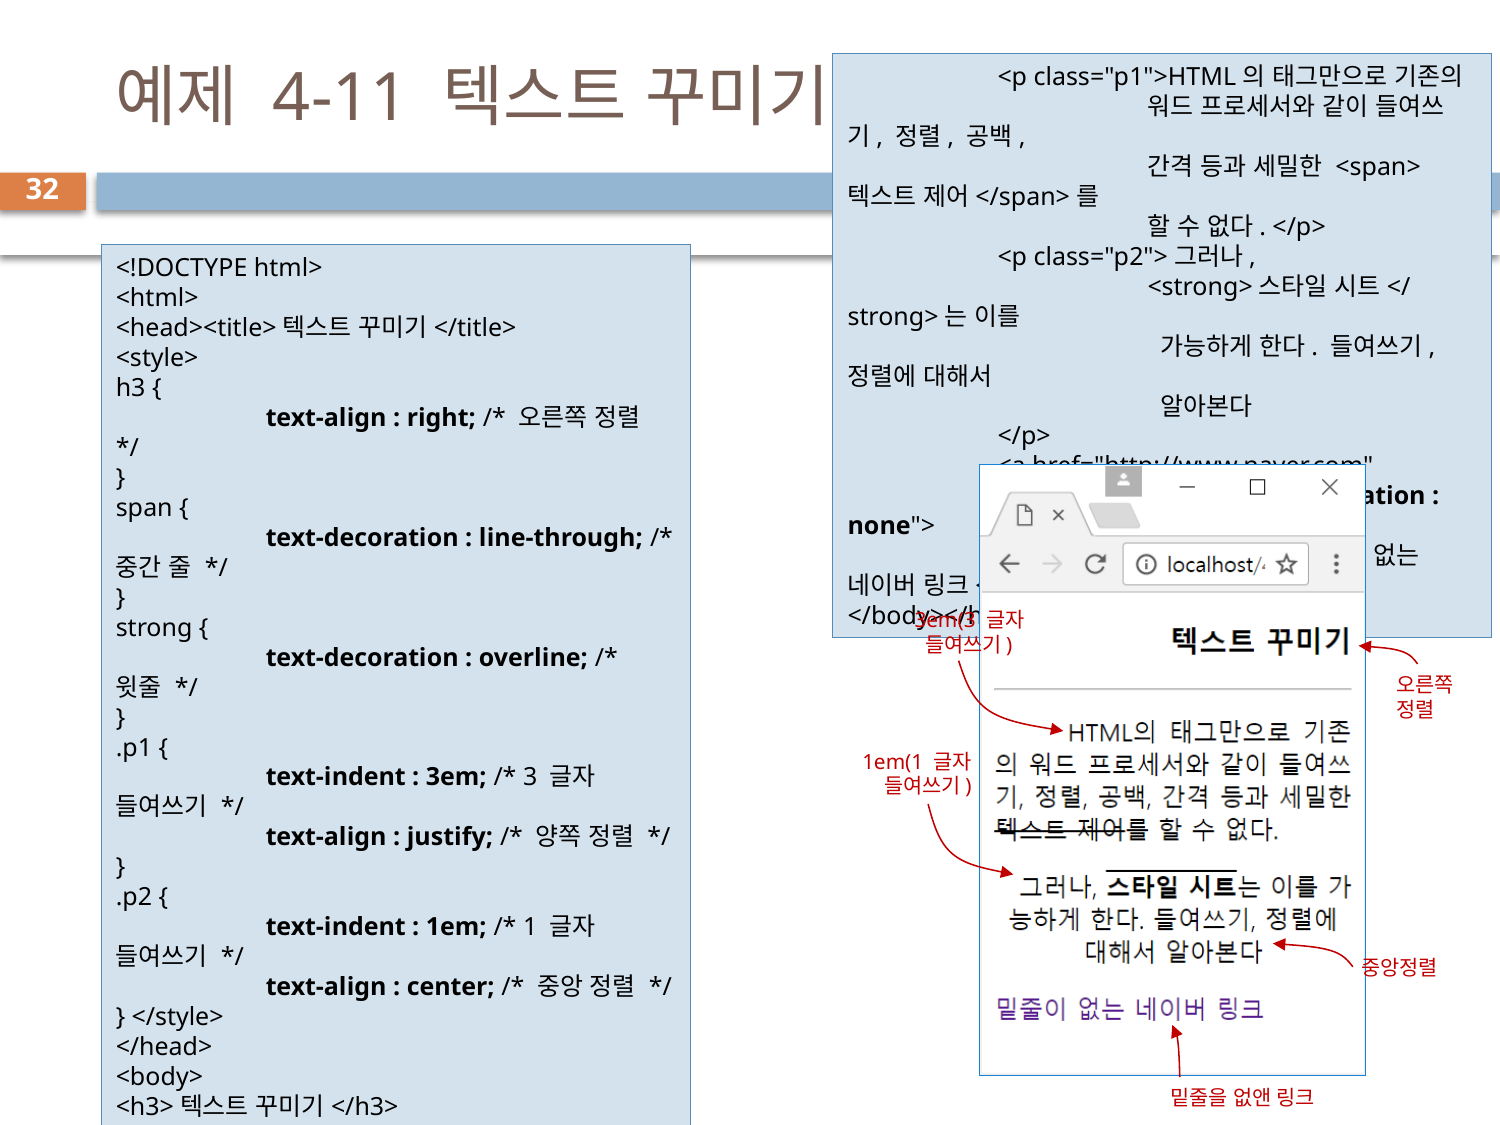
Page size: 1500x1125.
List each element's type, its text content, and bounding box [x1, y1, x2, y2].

title 예제 4-11 텍스트 꾸미기 [100, 37, 1438, 149]
text_box <!DOCTYPE html> <html> <head><title>텍스트 꾸미기</title> <style> h3 { text-align : right; /* 오른쪽 정렬 */ } span { text-decoration : line-through; /* 중간 줄 */ } strong { text-decoration : overline; /* 윗줄 */ } .p1 { text-indent : 3em; /* 3 글자 들여쓰기 */ text-align : justify; /* 양쪽 정렬 */ } .p2 { text-indent : 1em; /* 1 글자 들여쓰기 */ text-align : center; /* 중앙 정렬 */ } </style> </head> <body> <h3>텍스트 꾸미기</h3> <hr> [101, 244, 691, 1125]
slide_number 32 [0, 170, 87, 211]
text_box <p class="p1">HTML의 태그만으로 기존의 워드 프로세서와 같이 들여쓰기, 정렬, 공백, 간격 등과 세밀한 <span>텍스트 제어</span>를 할 수 없다. </p> <p class="p2">그러나, <strong>스타일 시트</strong>는 이를 가능하게 한다. 들여쓰기, 정렬에 대해서 알아본다 </p> <a href="http://www.naver.com" style="text-decoration : none"> 밑줄이 없는 네이버 링크</a> </body></html> [832, 53, 1492, 638]
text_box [846, 464, 1473, 1118]
